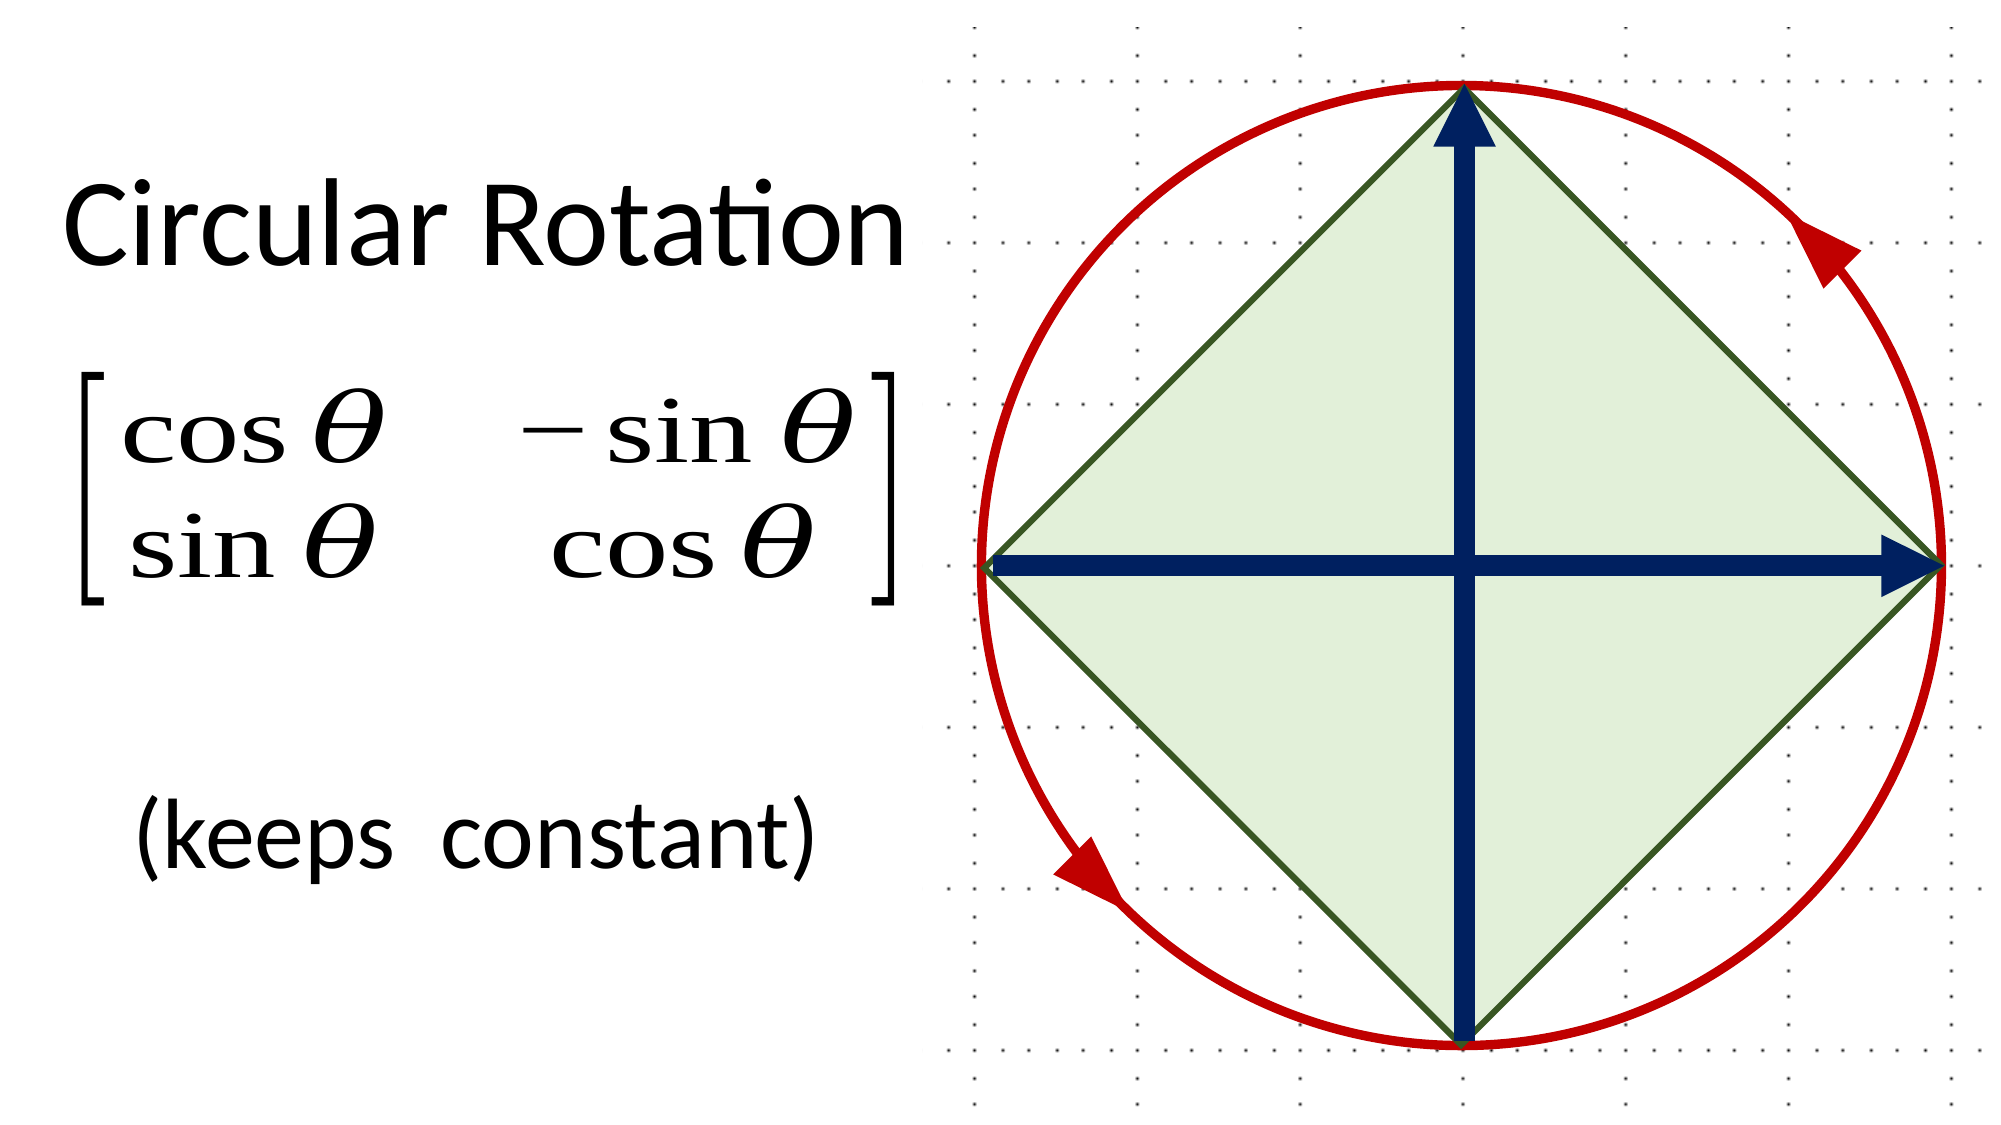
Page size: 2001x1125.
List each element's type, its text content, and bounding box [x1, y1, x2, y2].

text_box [992, 83, 1945, 1041]
picture [922, 27, 2000, 1114]
text_box Circular Rotation [0, 149, 922, 310]
